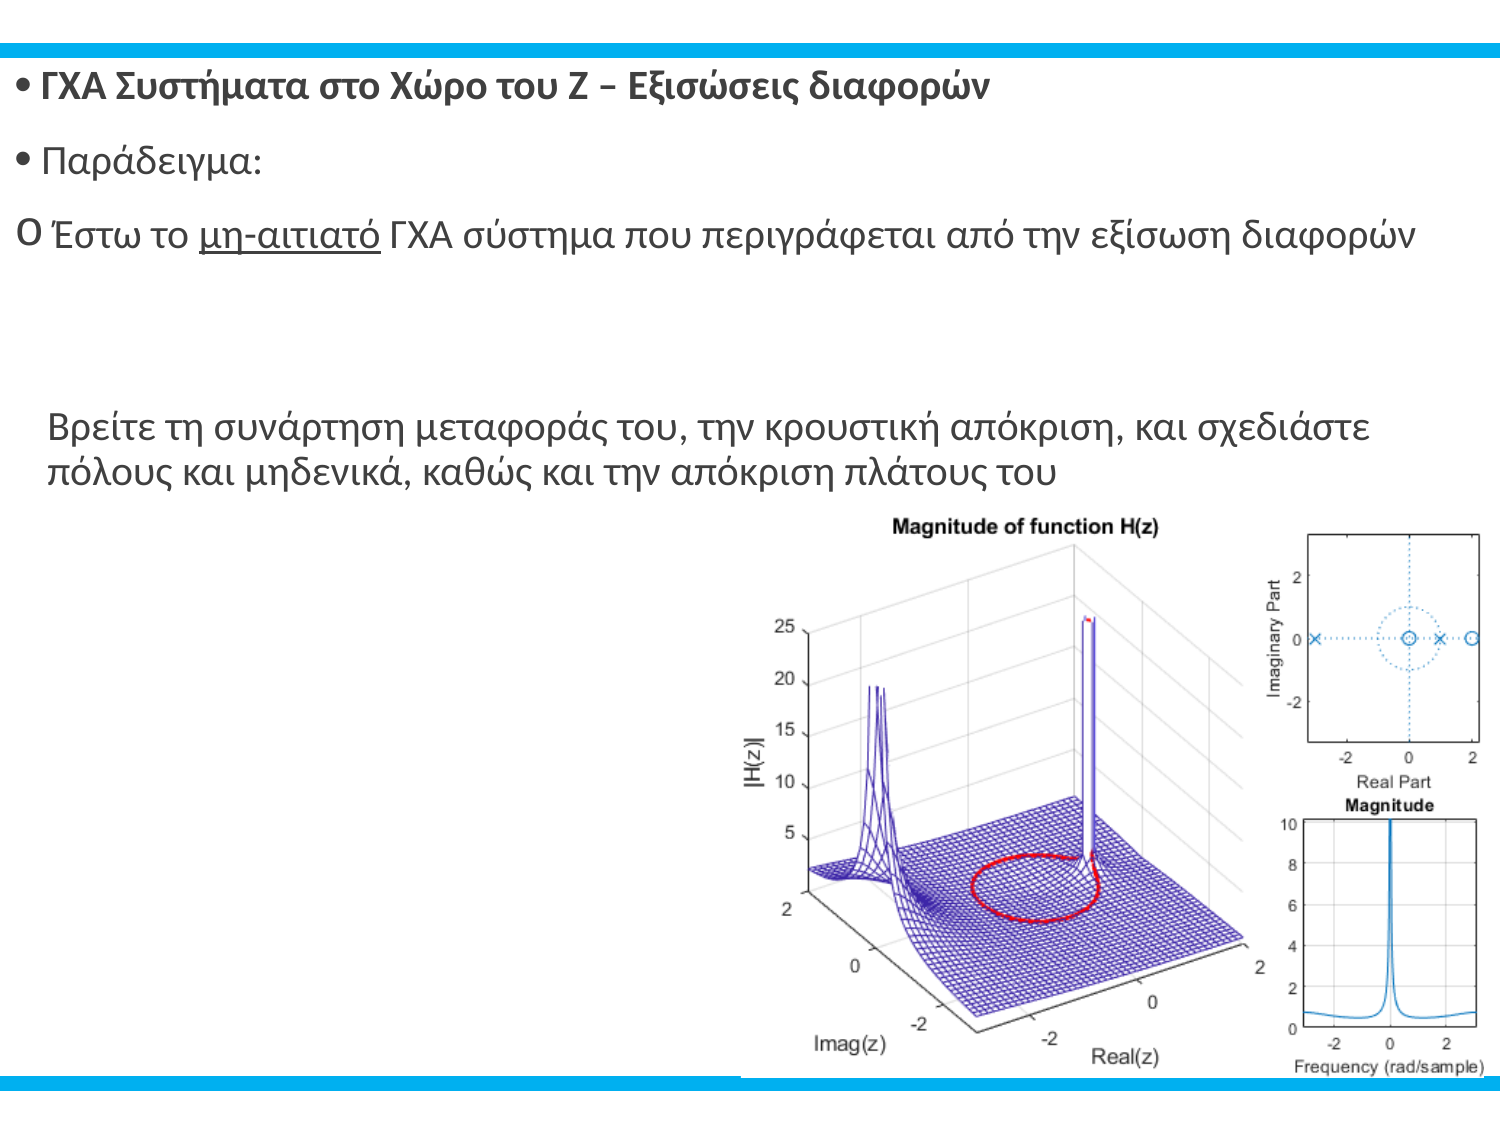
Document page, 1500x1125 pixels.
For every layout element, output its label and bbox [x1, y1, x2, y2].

text_box [0, 1076, 1500, 1091]
text_box [0, 43, 1500, 58]
picture [740, 513, 1485, 1077]
